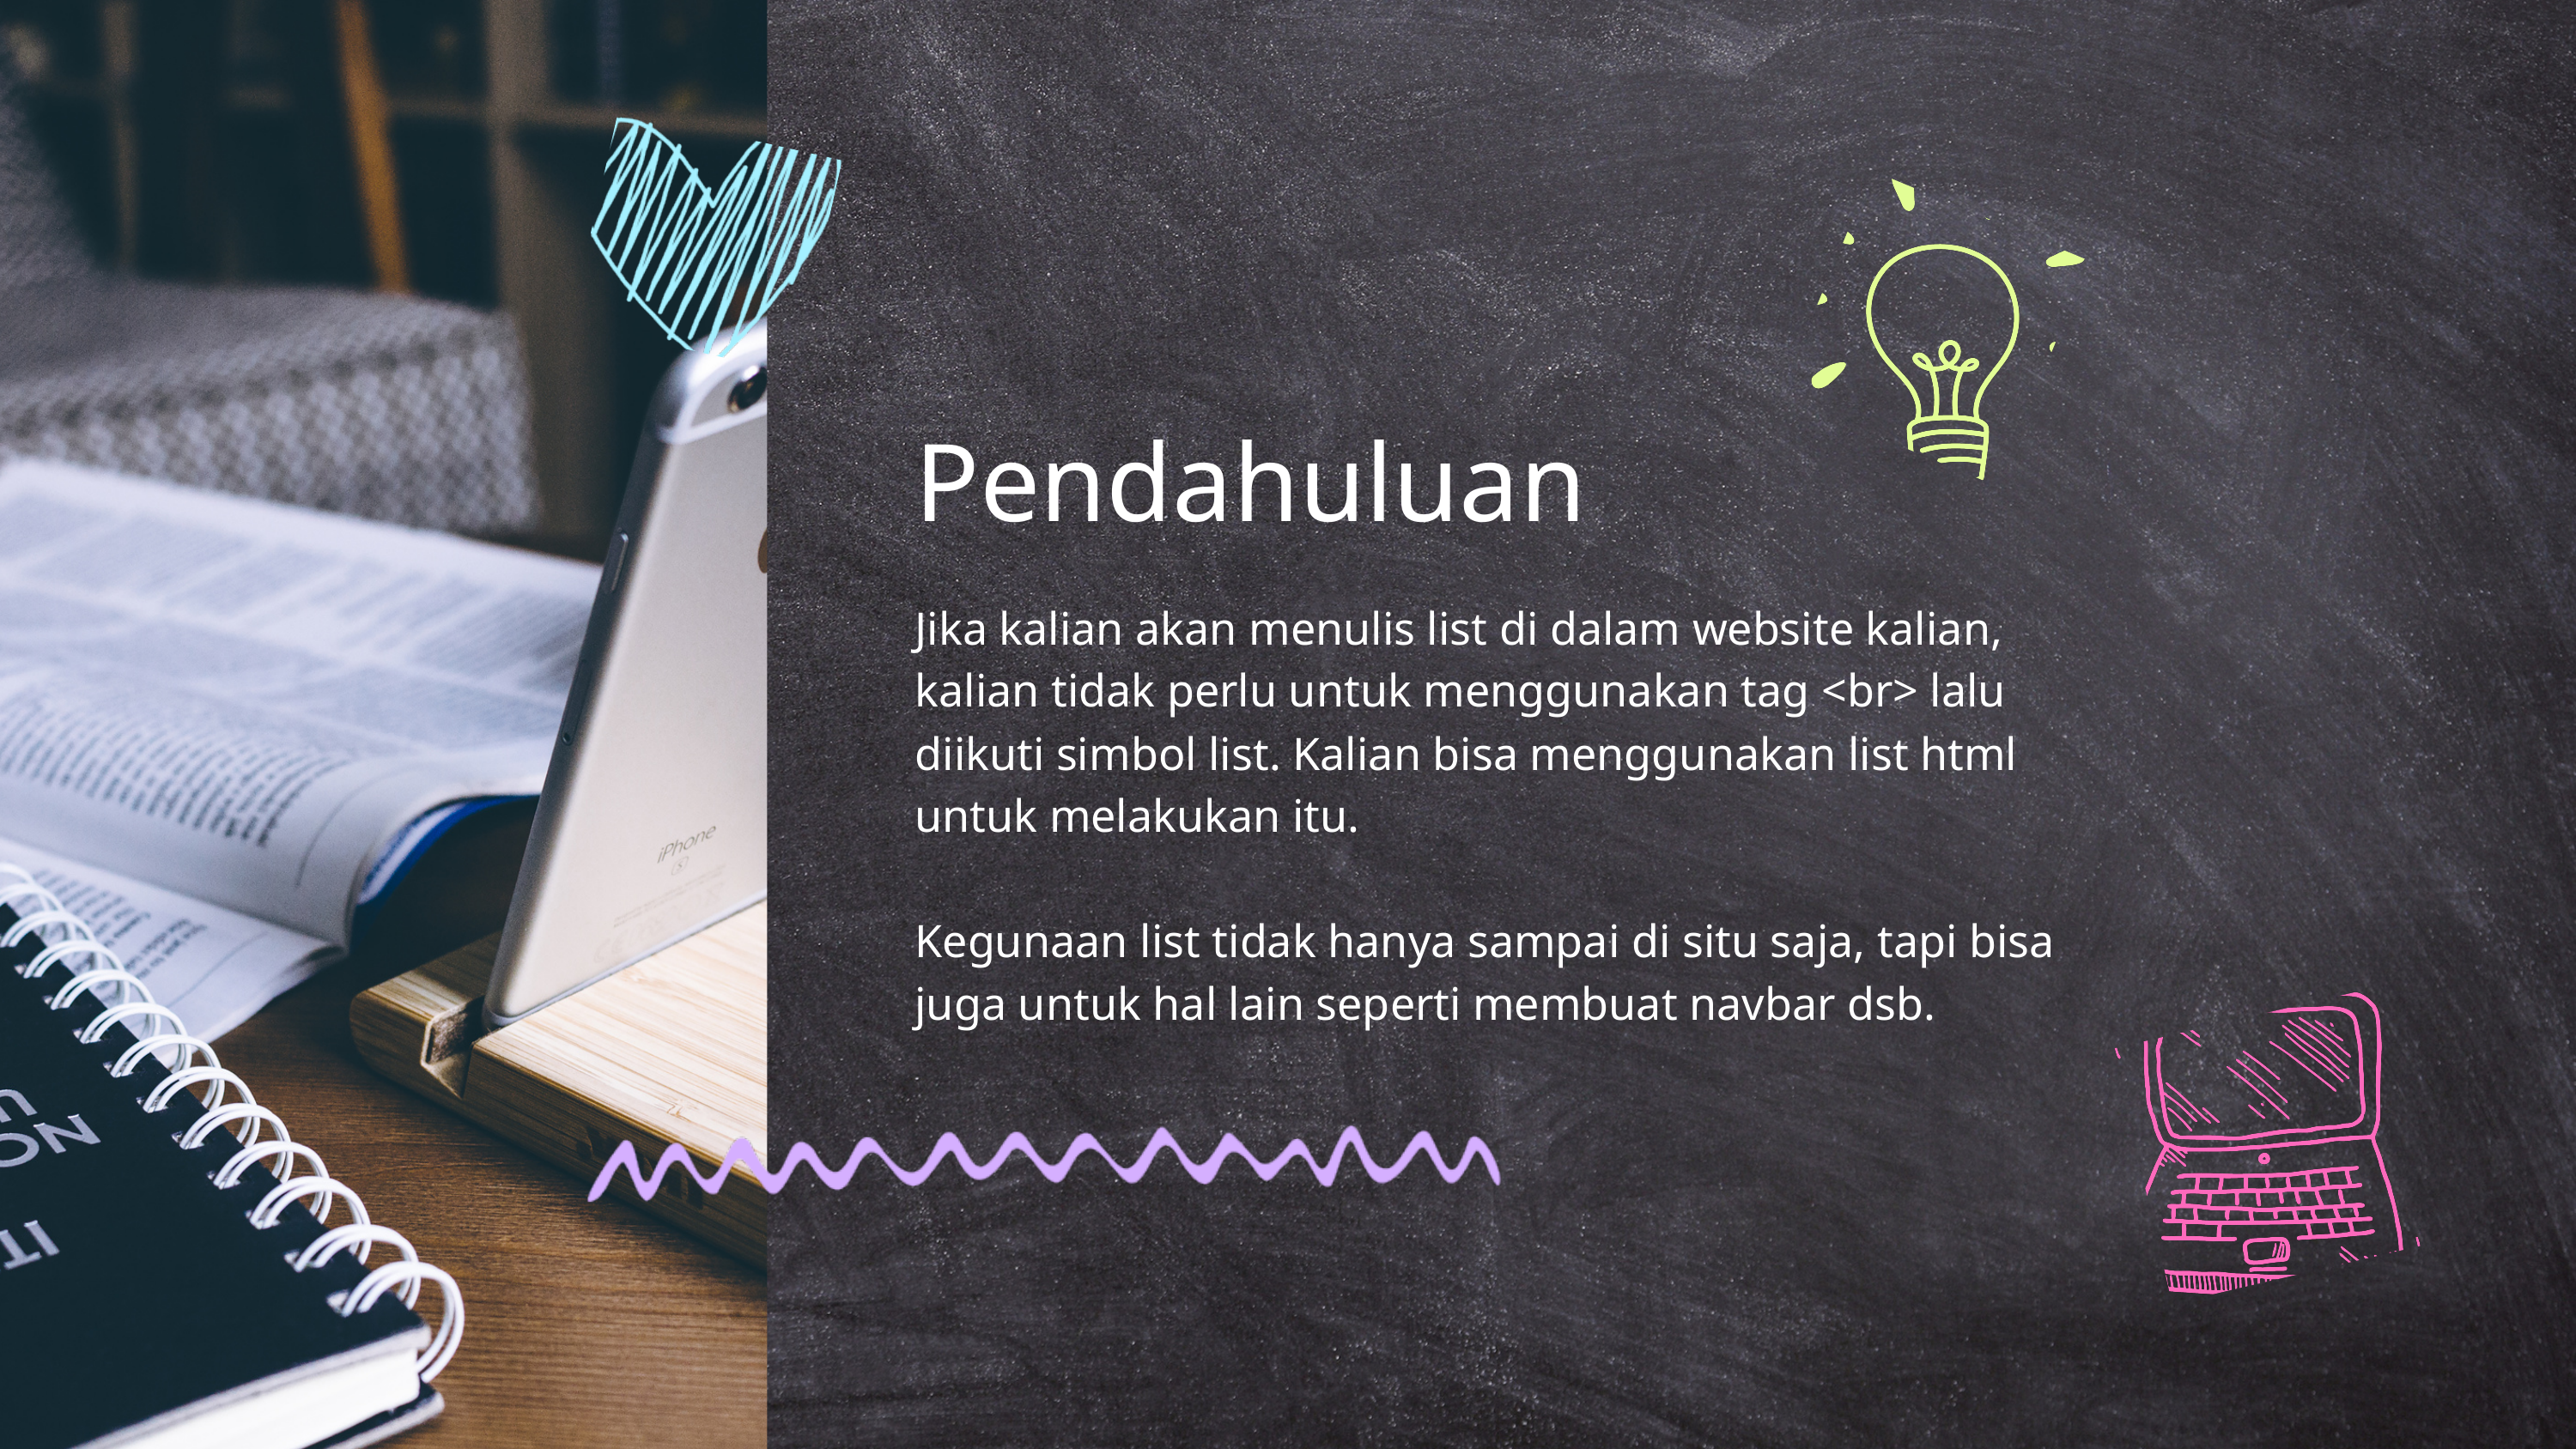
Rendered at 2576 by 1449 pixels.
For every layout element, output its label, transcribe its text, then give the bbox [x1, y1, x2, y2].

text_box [0, 0, 768, 1449]
text_box [1779, 171, 2090, 486]
text_box [772, 1076, 1505, 1234]
text_box Jika kalian akan menulis list di dalam website kalian, kalian tidak perlu untuk menggunakan tag <br> lalu diikuti simbol list. Kalian bisa menggunakan list html untuk melakukan itu. Kegunaan list tidak hanya sampai di situ saja, tapi bisa juga untuk hal lain seperti membuat navbar dsb. [914, 591, 2137, 1030]
text_box Pendahuluan [914, 425, 2274, 543]
text_box [772, 144, 842, 374]
text_box [2112, 987, 2433, 1304]
text_box [769, 0, 2576, 1449]
